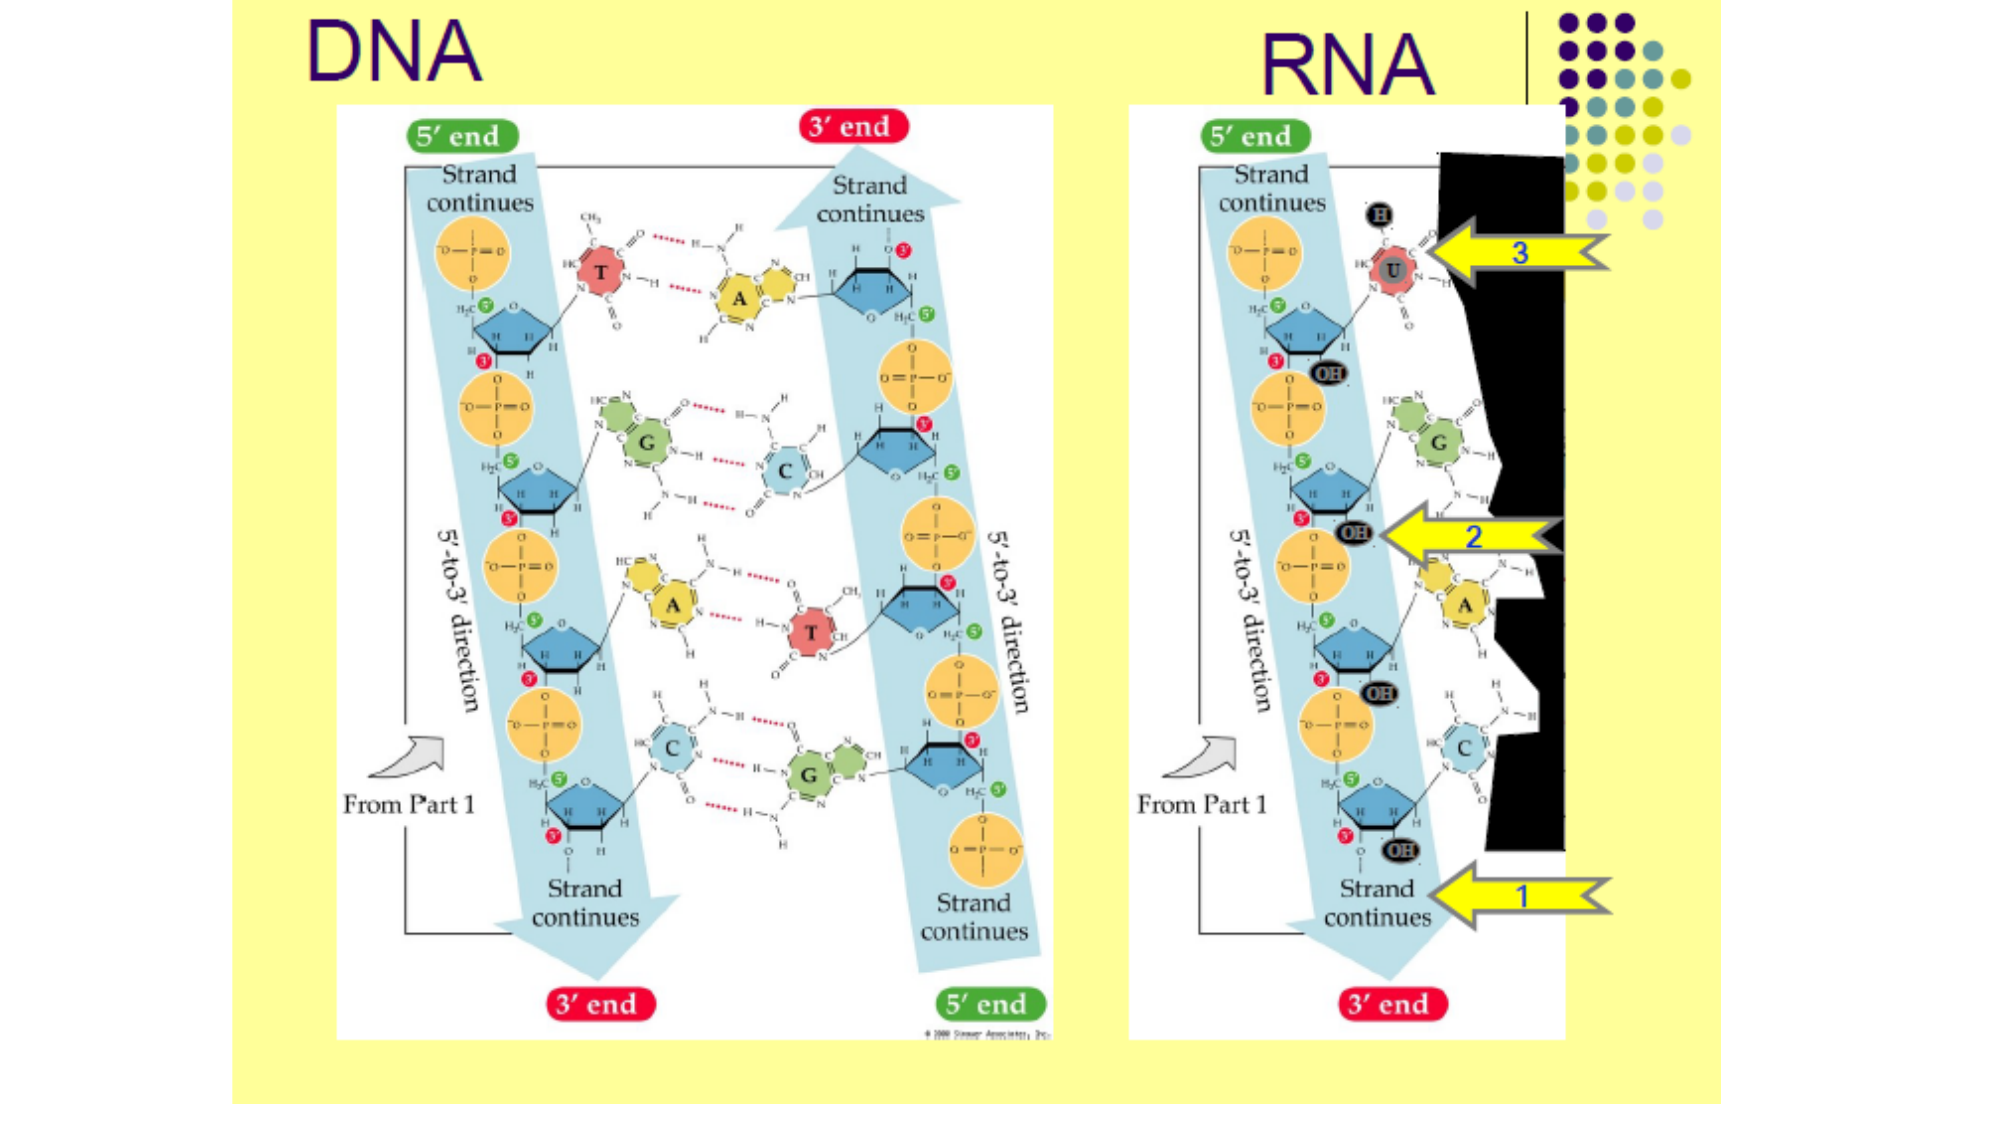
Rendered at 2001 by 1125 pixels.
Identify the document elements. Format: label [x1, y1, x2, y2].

picture [232, 0, 1721, 1104]
